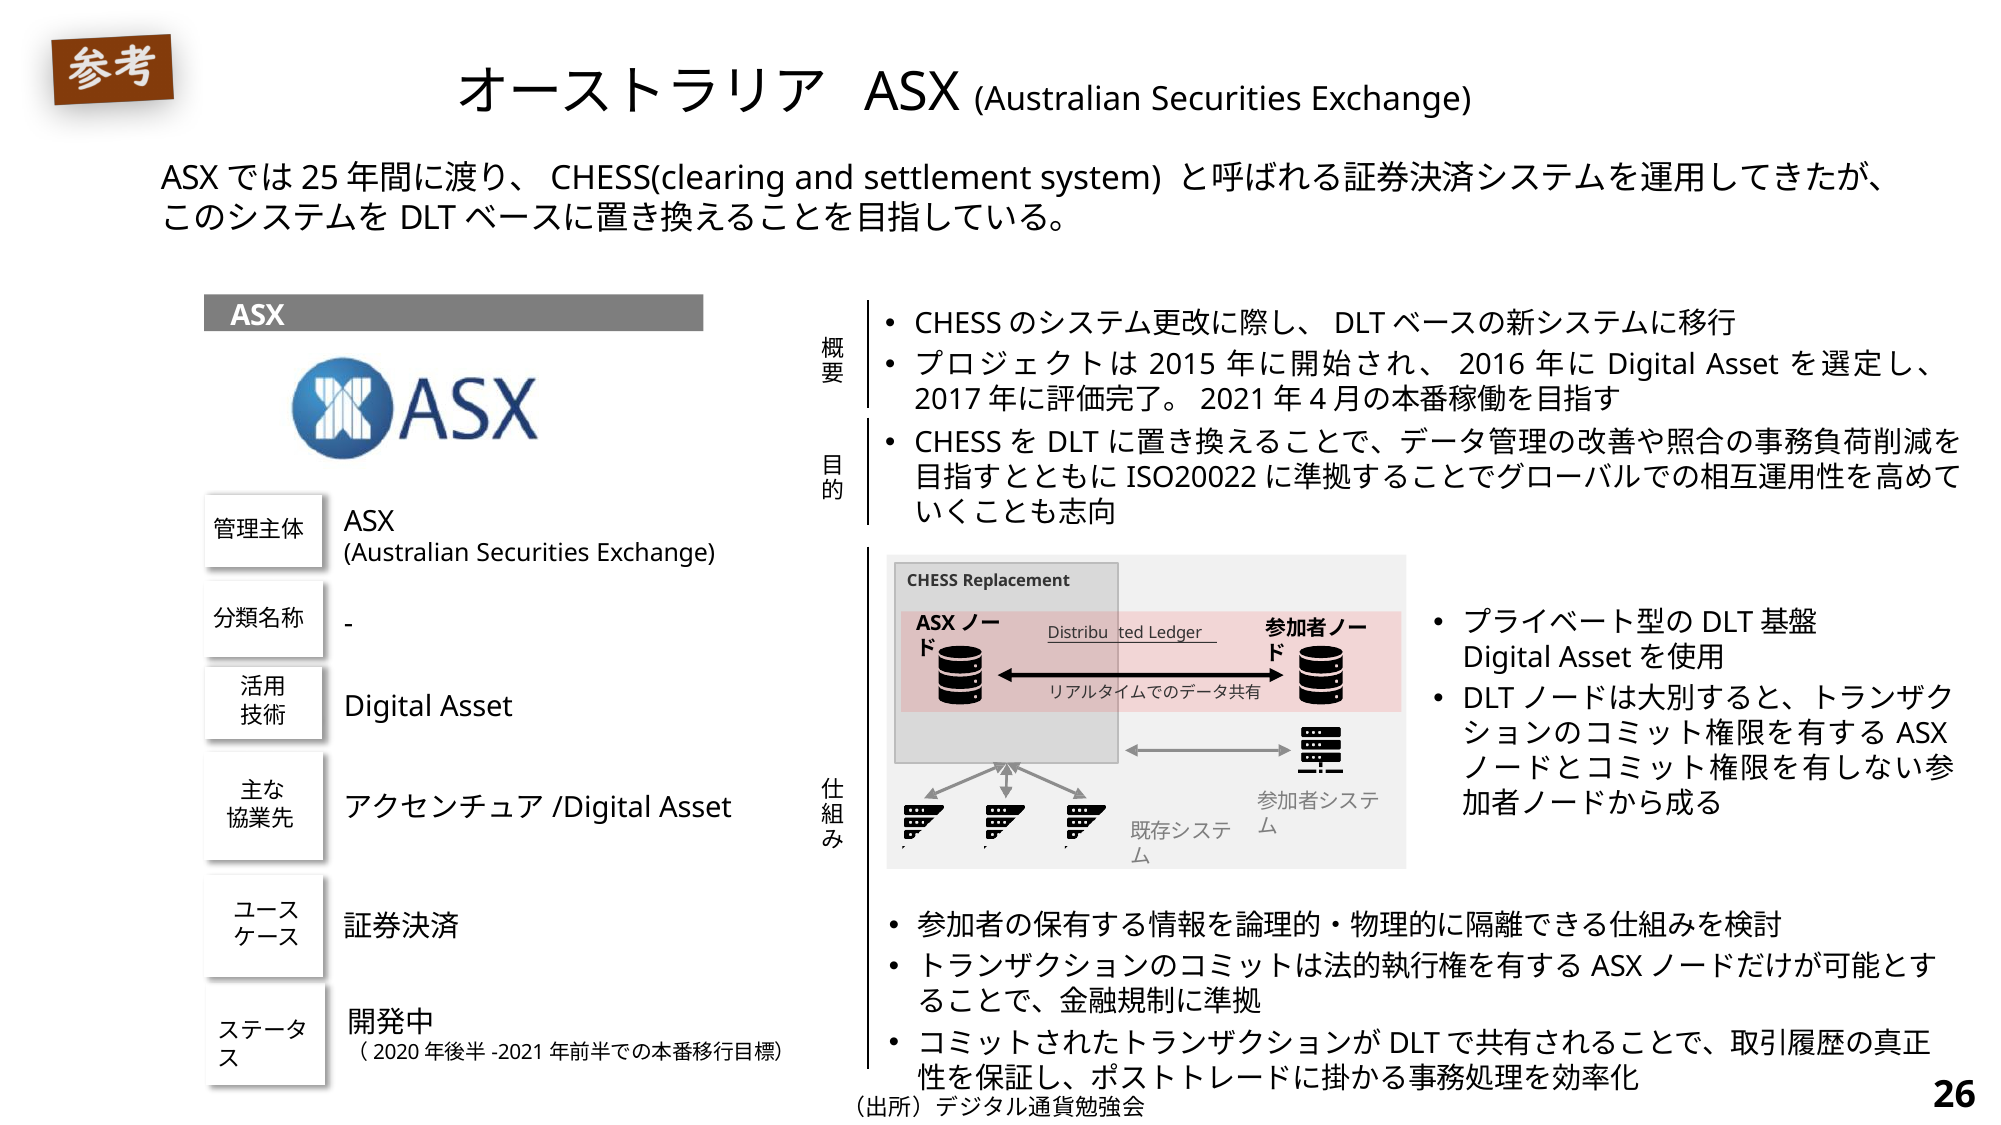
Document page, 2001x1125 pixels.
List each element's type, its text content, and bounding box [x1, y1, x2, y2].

picture [279, 353, 539, 469]
text_box 概要 [819, 328, 849, 386]
text_box - [341, 602, 359, 640]
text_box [199, 869, 336, 977]
text_box ASX [204, 294, 704, 332]
picture [37, 25, 188, 128]
list CHESSのシステム更改に際し、DLTベースの新システムに移行 プロジェクトは2015年に開始され、2016年にDigital Assetを選定し、 2017年に評価完了。2021年4月の本番稼働を目指す CHESSをDLTに置き換えることで、データ管理の改善や照合の事務負荷削減を目指すとともにISO20022に準拠することでグローバルでの相互運用性を高めていくことも志向 [883, 296, 1964, 943]
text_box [187, 659, 347, 759]
text_box （出所）デジタル通貨勉強会 [819, 1084, 1169, 1125]
text_box 開発中 （2020年後半-2021年前半での本番移行目標） [345, 1001, 804, 1064]
slide_number 26 [1909, 1065, 2000, 1125]
text_box プライベート型のDLT基盤 Digital Assetを使用 DLTノードは大別すると、トランザクションのコミット権限を有するASXノードとコミット権限を有しない参加者ノードから成る [1431, 601, 1956, 820]
text_box アクセンチュア/Digital Asset [341, 786, 764, 824]
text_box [193, 575, 341, 670]
text_box Digital Asset [347, 684, 653, 722]
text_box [199, 746, 336, 869]
text_box ASXでは25年間に渡り、CHESS(clearing and settlement system) と呼ばれる証券決済システムを運用してきたが、このシステムをDLTベースに置き換えることを目指している。 [158, 154, 1926, 237]
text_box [886, 554, 1407, 870]
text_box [198, 977, 341, 1099]
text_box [193, 489, 341, 575]
text_box 参加者の保有する情報を論理的・物理的に隔離できる仕組みを検討 トランザクションのコミットは法的執行権を有するASXノードだけが可能とすることで、金融規制に準拠 コミットされたトランザクションがDLTで共有されることで、取引履歴の真正 性を保証し、ポストトレードに掛かる事務処理を効率化 [886, 898, 1946, 1094]
text_box 目的 [819, 445, 849, 503]
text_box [902, 727, 1343, 849]
text_box 証券決済 [341, 905, 463, 943]
title オーストラリア ASX (Australian Securities Exchange) [265, 0, 1667, 183]
text_box 仕組み [819, 769, 849, 852]
text_box ASX (Australian Securities Exchange) [341, 499, 821, 567]
